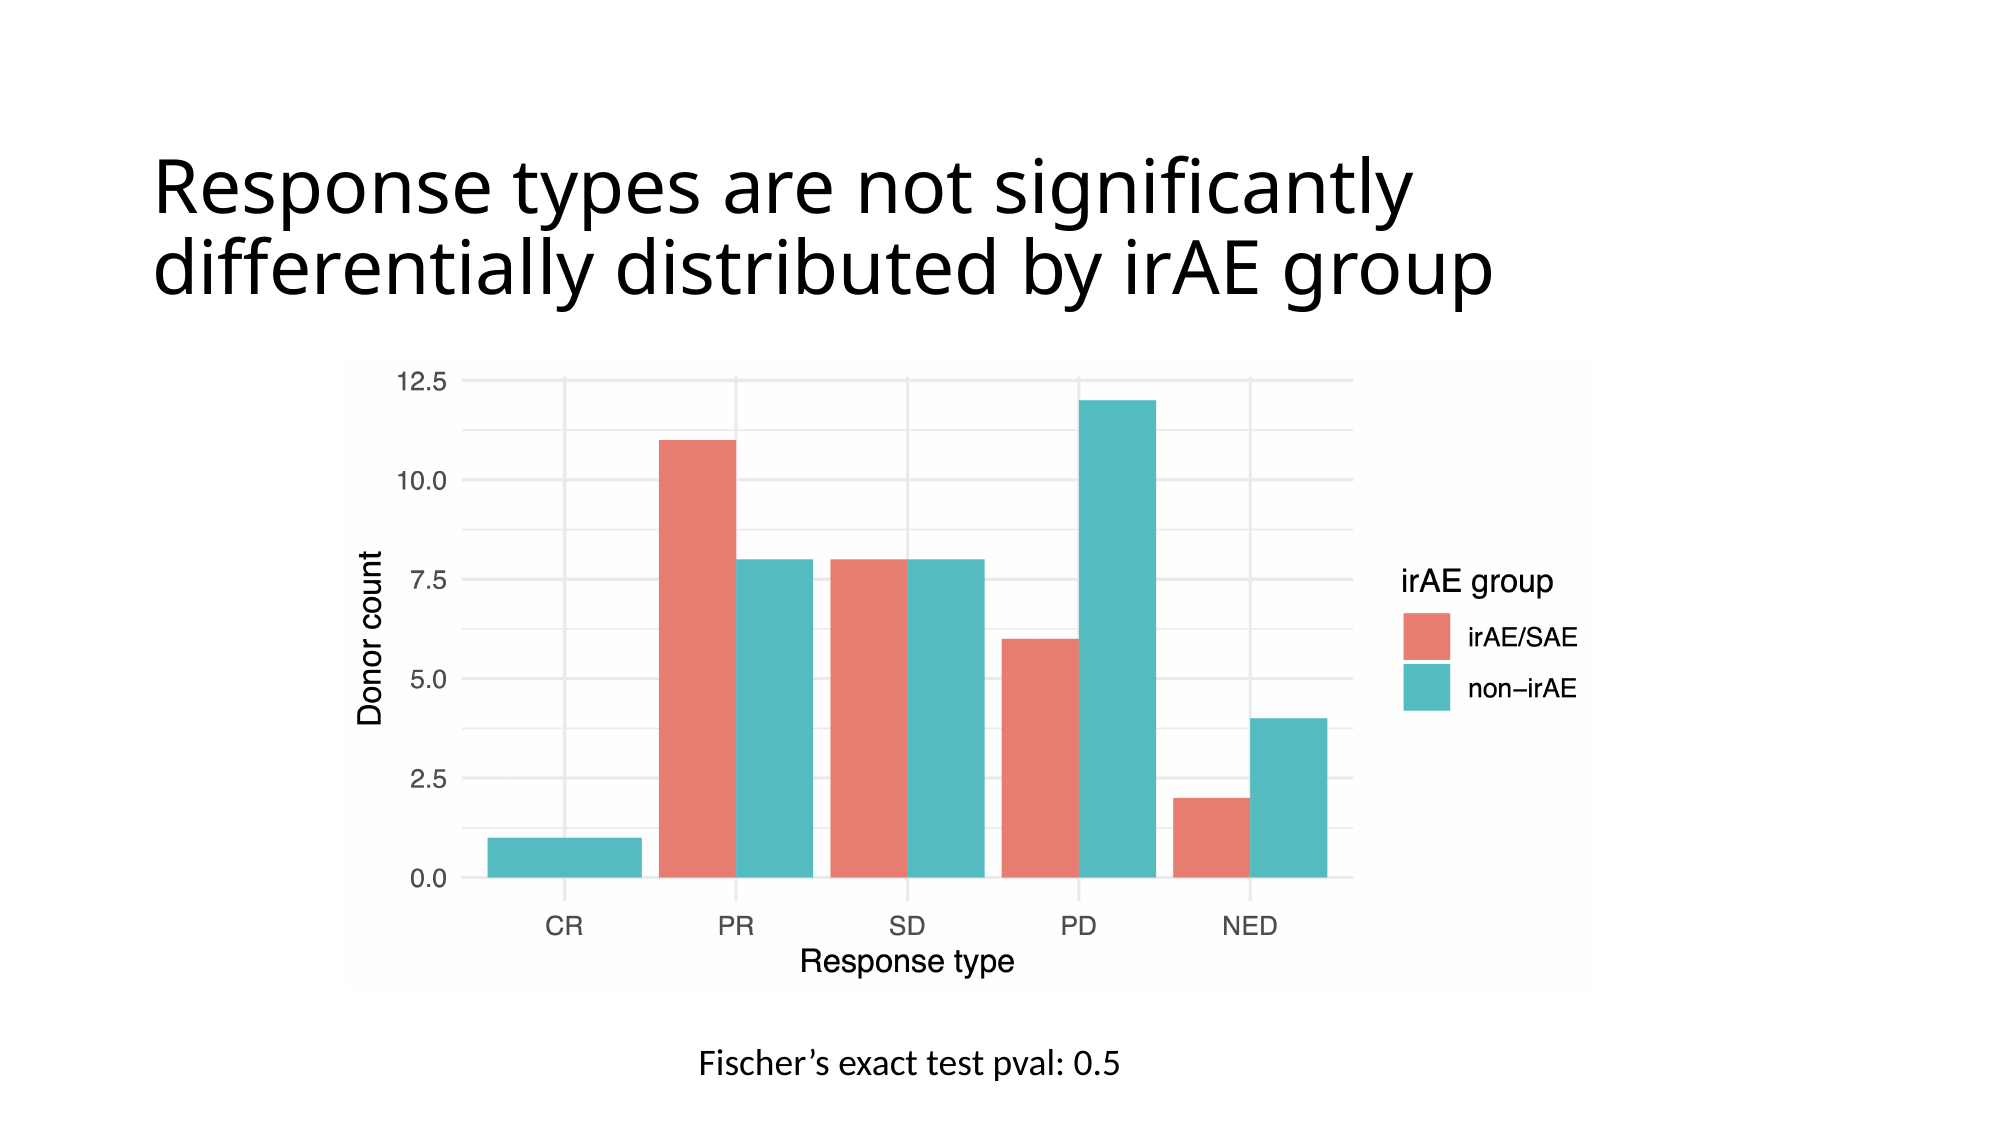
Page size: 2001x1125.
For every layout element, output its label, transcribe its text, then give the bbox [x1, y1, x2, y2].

picture [345, 363, 1595, 990]
title Response types are not significantly differentially distributed by irAE group [137, 97, 1685, 364]
text_box Fischer’s exact test pval: 0.5 [683, 1031, 1137, 1091]
